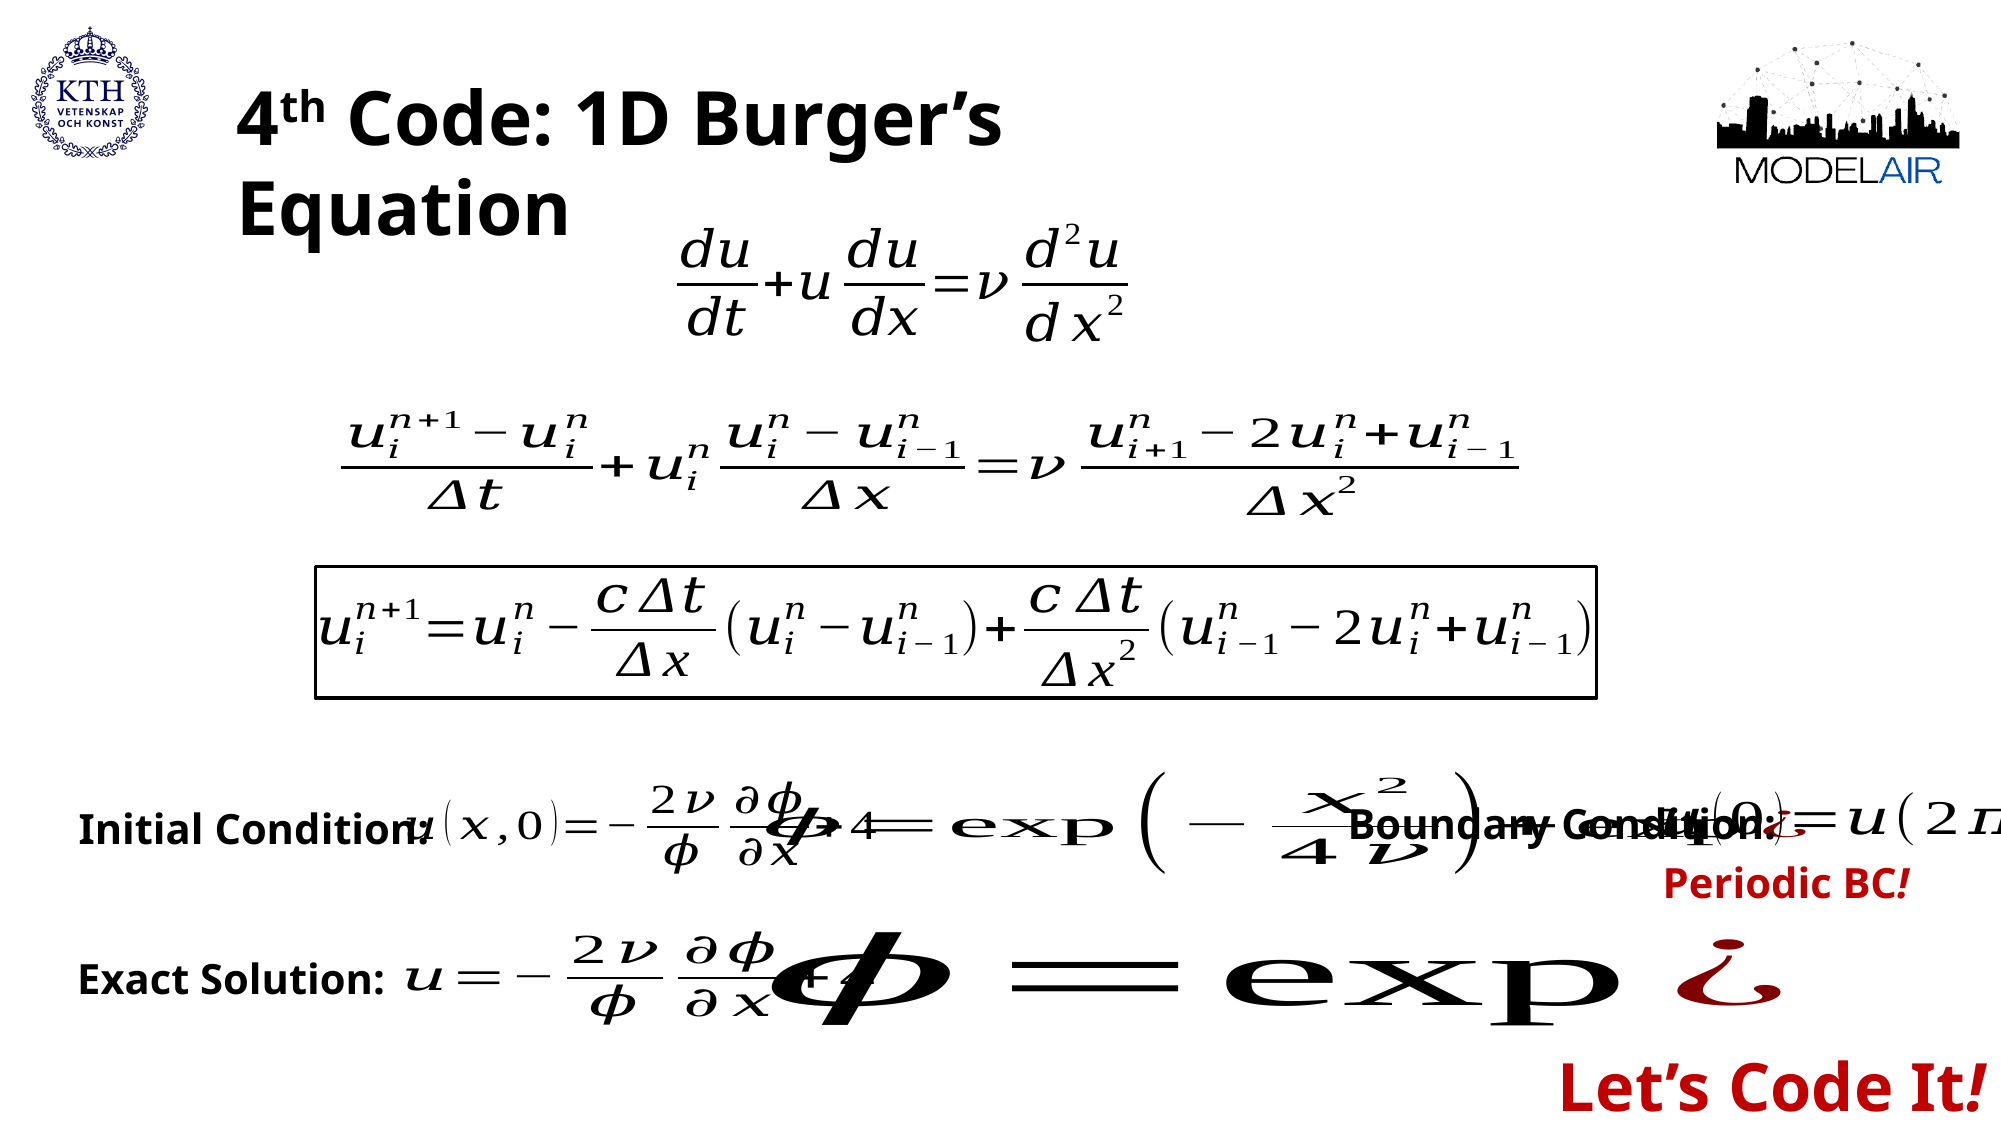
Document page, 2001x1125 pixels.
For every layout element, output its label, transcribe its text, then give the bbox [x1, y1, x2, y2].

text_box Initial Condition: [63, 795, 656, 860]
text_box Exact Solution: [62, 945, 654, 1010]
text_box Periodic BC! [1373, 849, 2000, 915]
text_box Let’s Code It! [1359, 1037, 2000, 1125]
text_box 4th Code: 1D Burger’s Equation [221, 63, 1374, 258]
picture [1703, 29, 1978, 198]
text_box Boundary Condition: [1332, 790, 1925, 856]
picture [31, 26, 149, 158]
